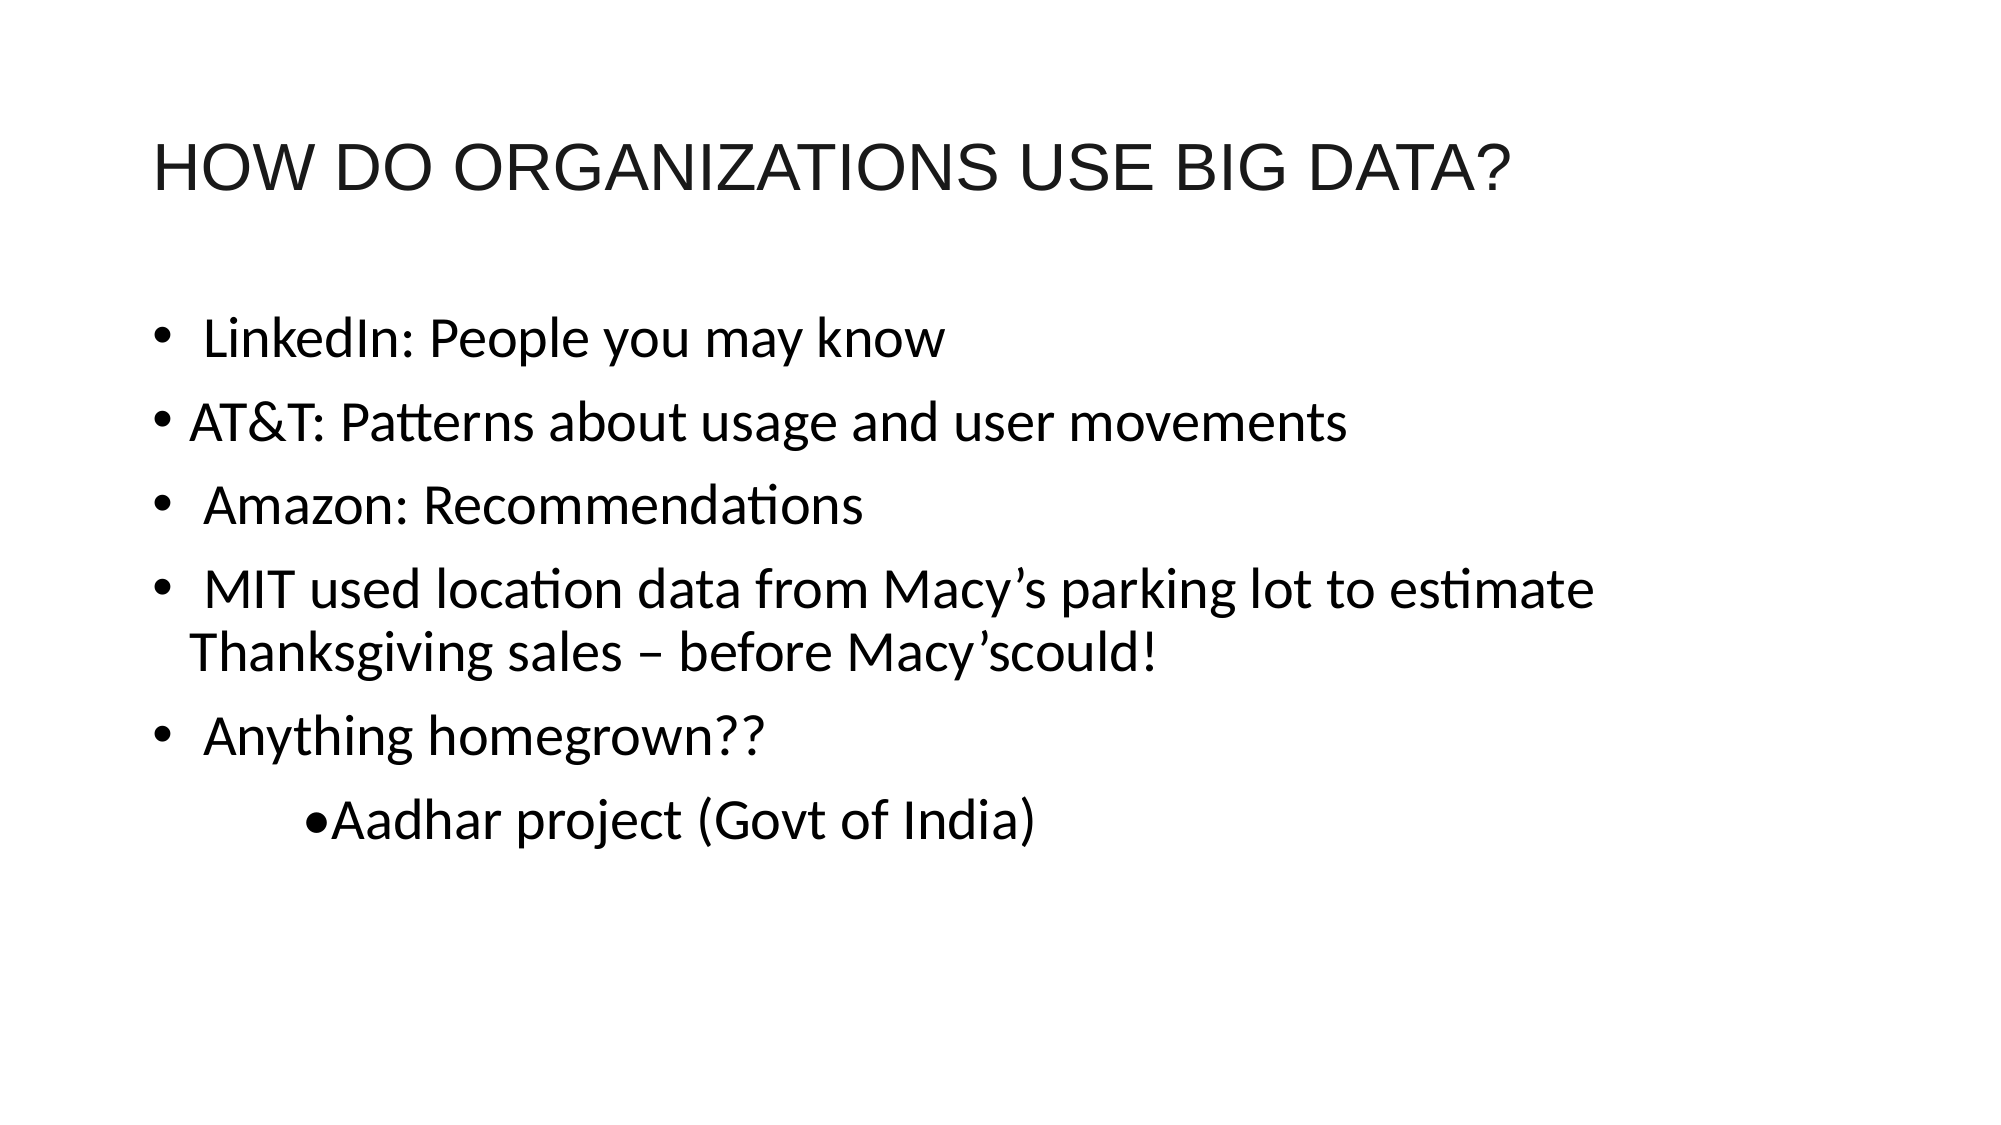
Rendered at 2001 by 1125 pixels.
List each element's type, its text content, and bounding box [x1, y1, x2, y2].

title HOW DO ORGANIZATIONS USE BIG DATA? [137, 59, 1863, 278]
list LinkedIn: People you may know AT&T: Patterns about usage and user movements Amazon: Recommendations MIT used location data from Macy’s parking lot to estimate Thanksgiving sales – before Macy’scould! Anything homegrown?? •Aadhar project (Govt of India) [137, 299, 1863, 1014]
